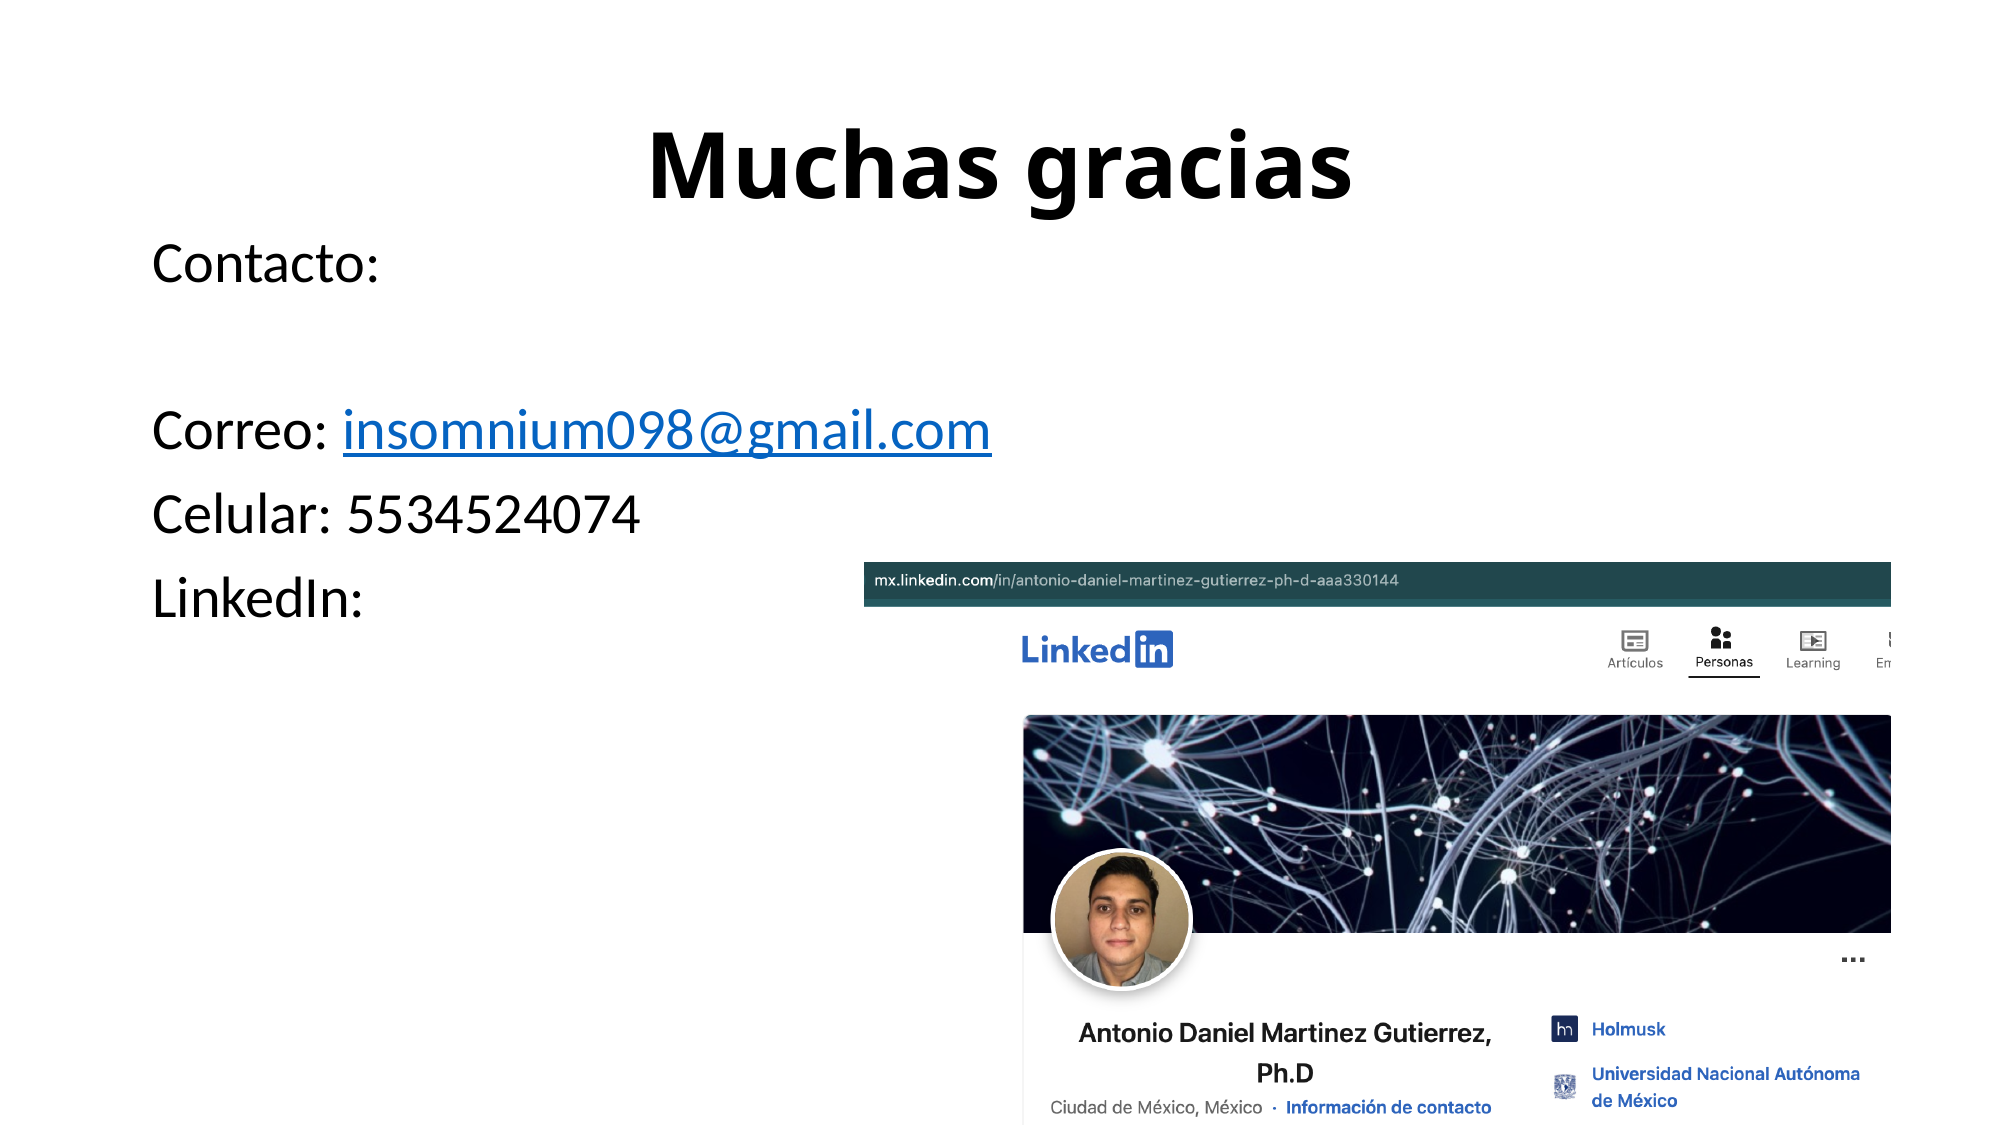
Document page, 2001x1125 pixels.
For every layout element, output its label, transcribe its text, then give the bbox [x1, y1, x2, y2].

list Contacto: Correo: insomnium098@gmail.com Celular: 5534524074 LinkedIn: [137, 224, 1863, 938]
title Muchas gracias [137, 59, 1863, 224]
picture [864, 562, 1891, 1125]
